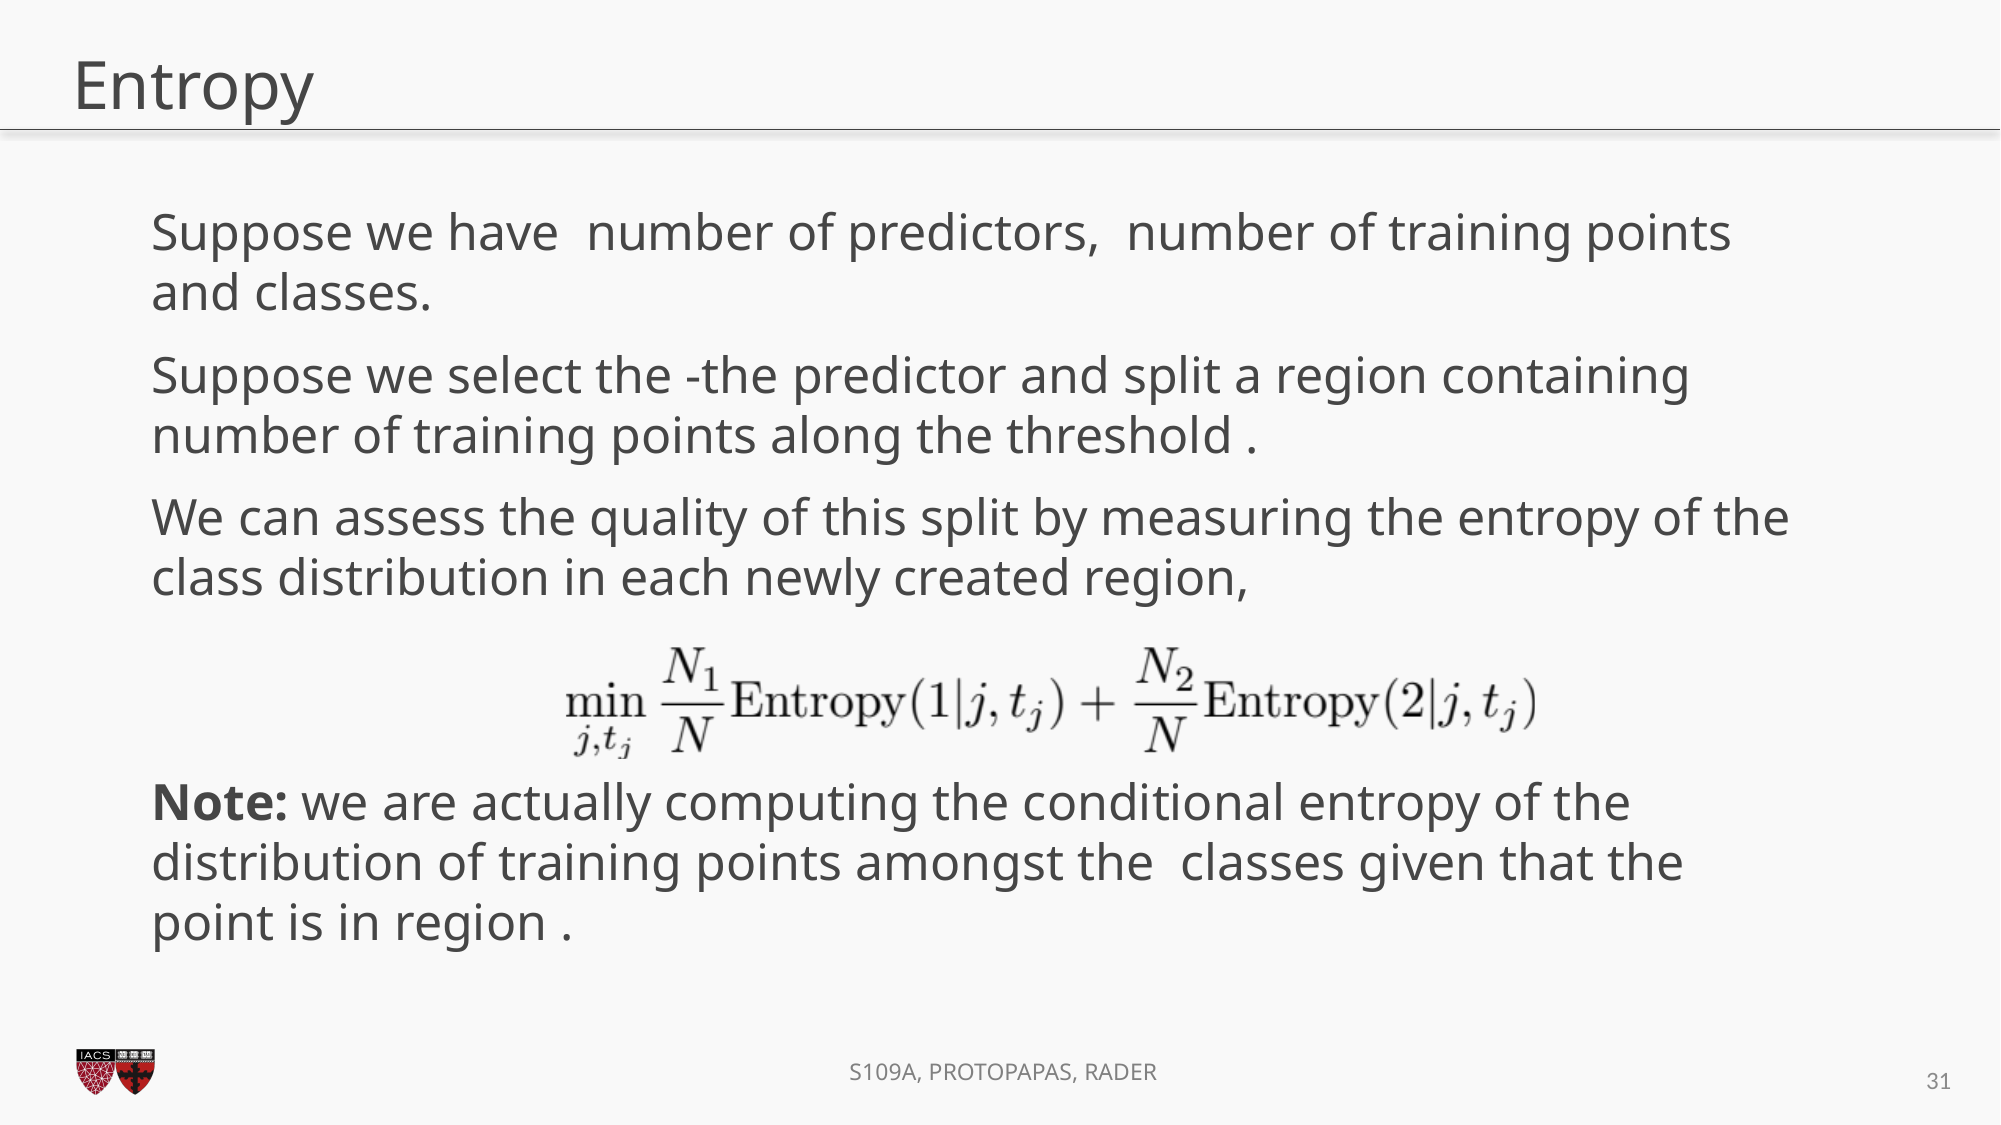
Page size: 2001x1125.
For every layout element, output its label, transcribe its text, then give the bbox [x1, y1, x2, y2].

slide_number 31 [1500, 1050, 1967, 1110]
picture [565, 645, 1535, 759]
title Entropy [57, 35, 1943, 162]
picture [75, 1049, 155, 1095]
